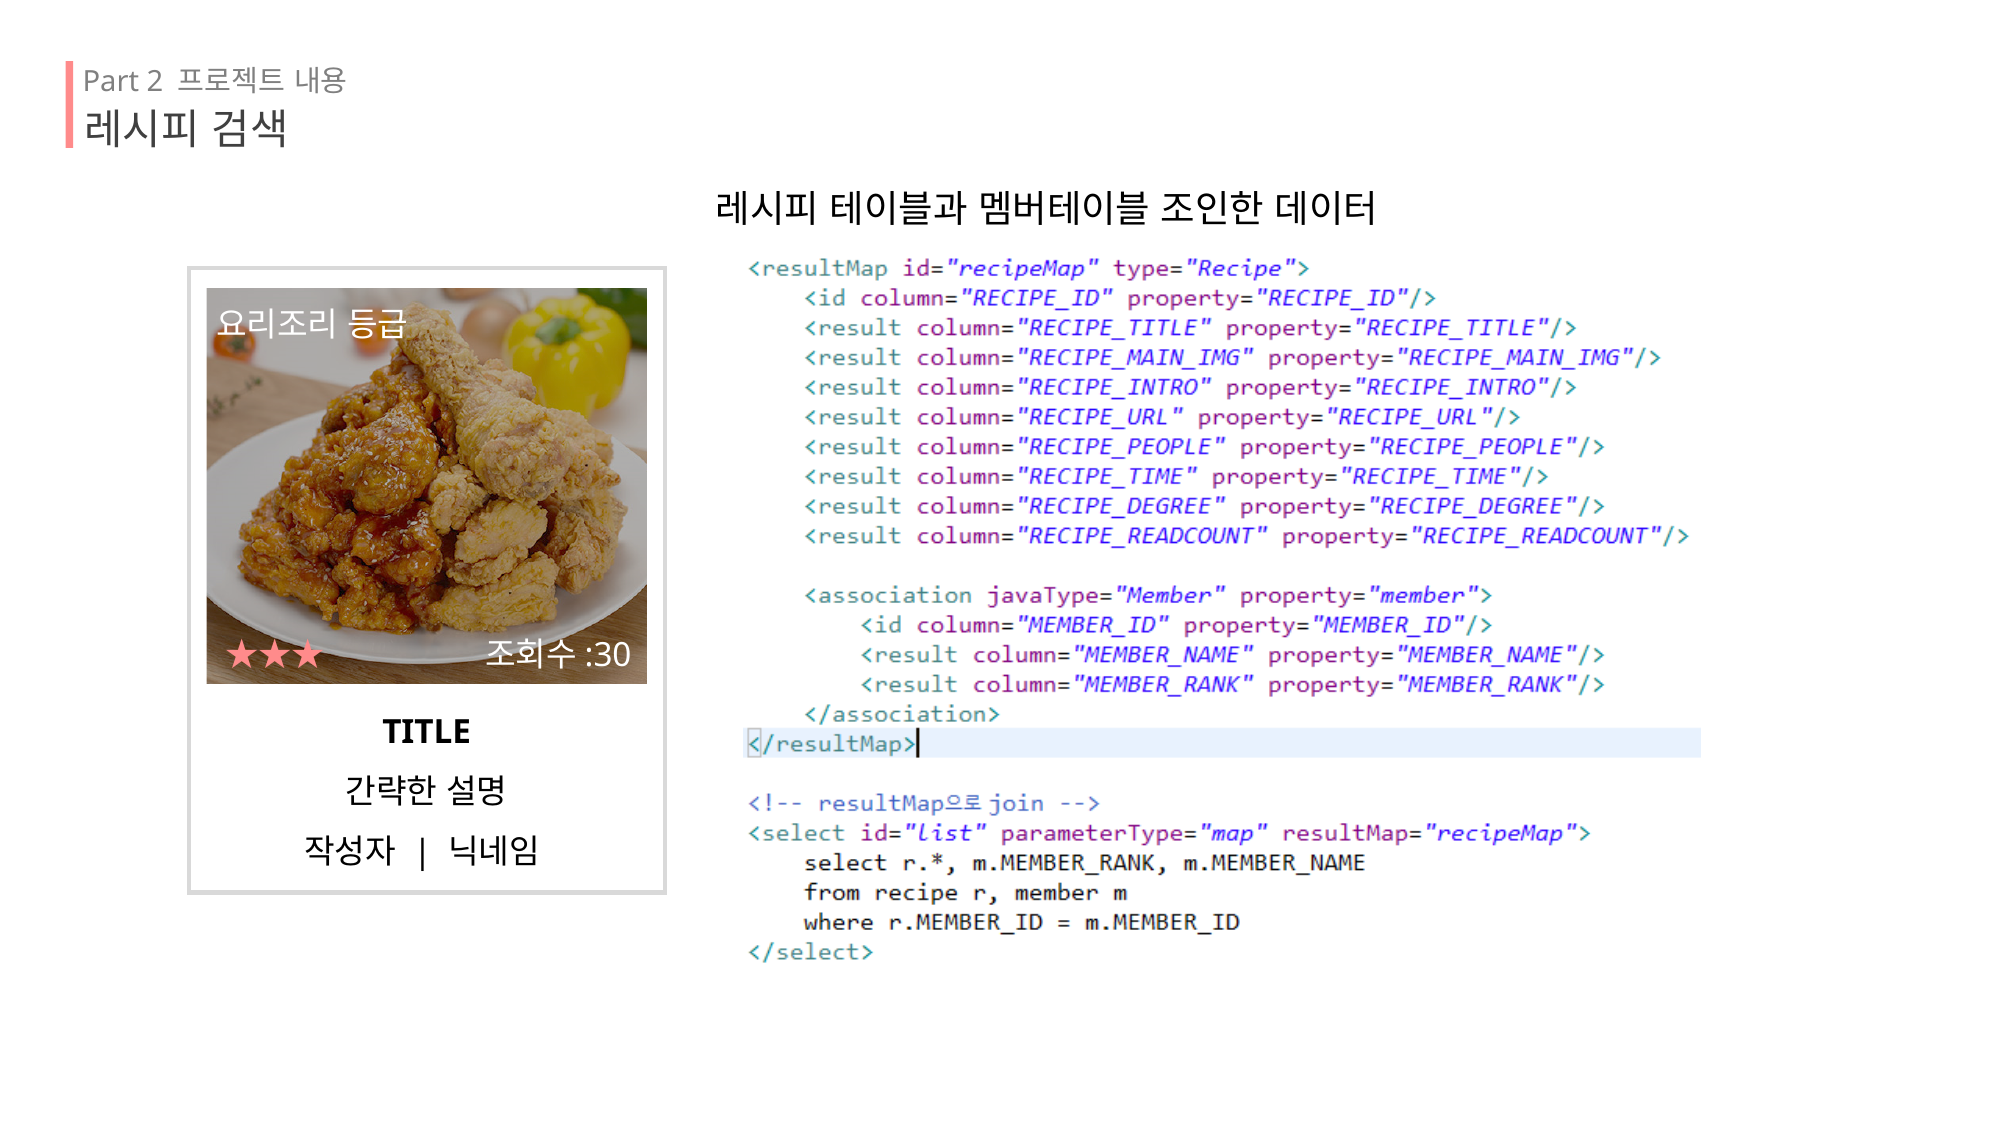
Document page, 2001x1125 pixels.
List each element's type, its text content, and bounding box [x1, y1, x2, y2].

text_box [65, 55, 359, 162]
picture [743, 251, 1701, 991]
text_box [188, 268, 665, 893]
text_box 레시피 테이블과 멤버테이블 조인한 데이터 [700, 178, 1701, 238]
